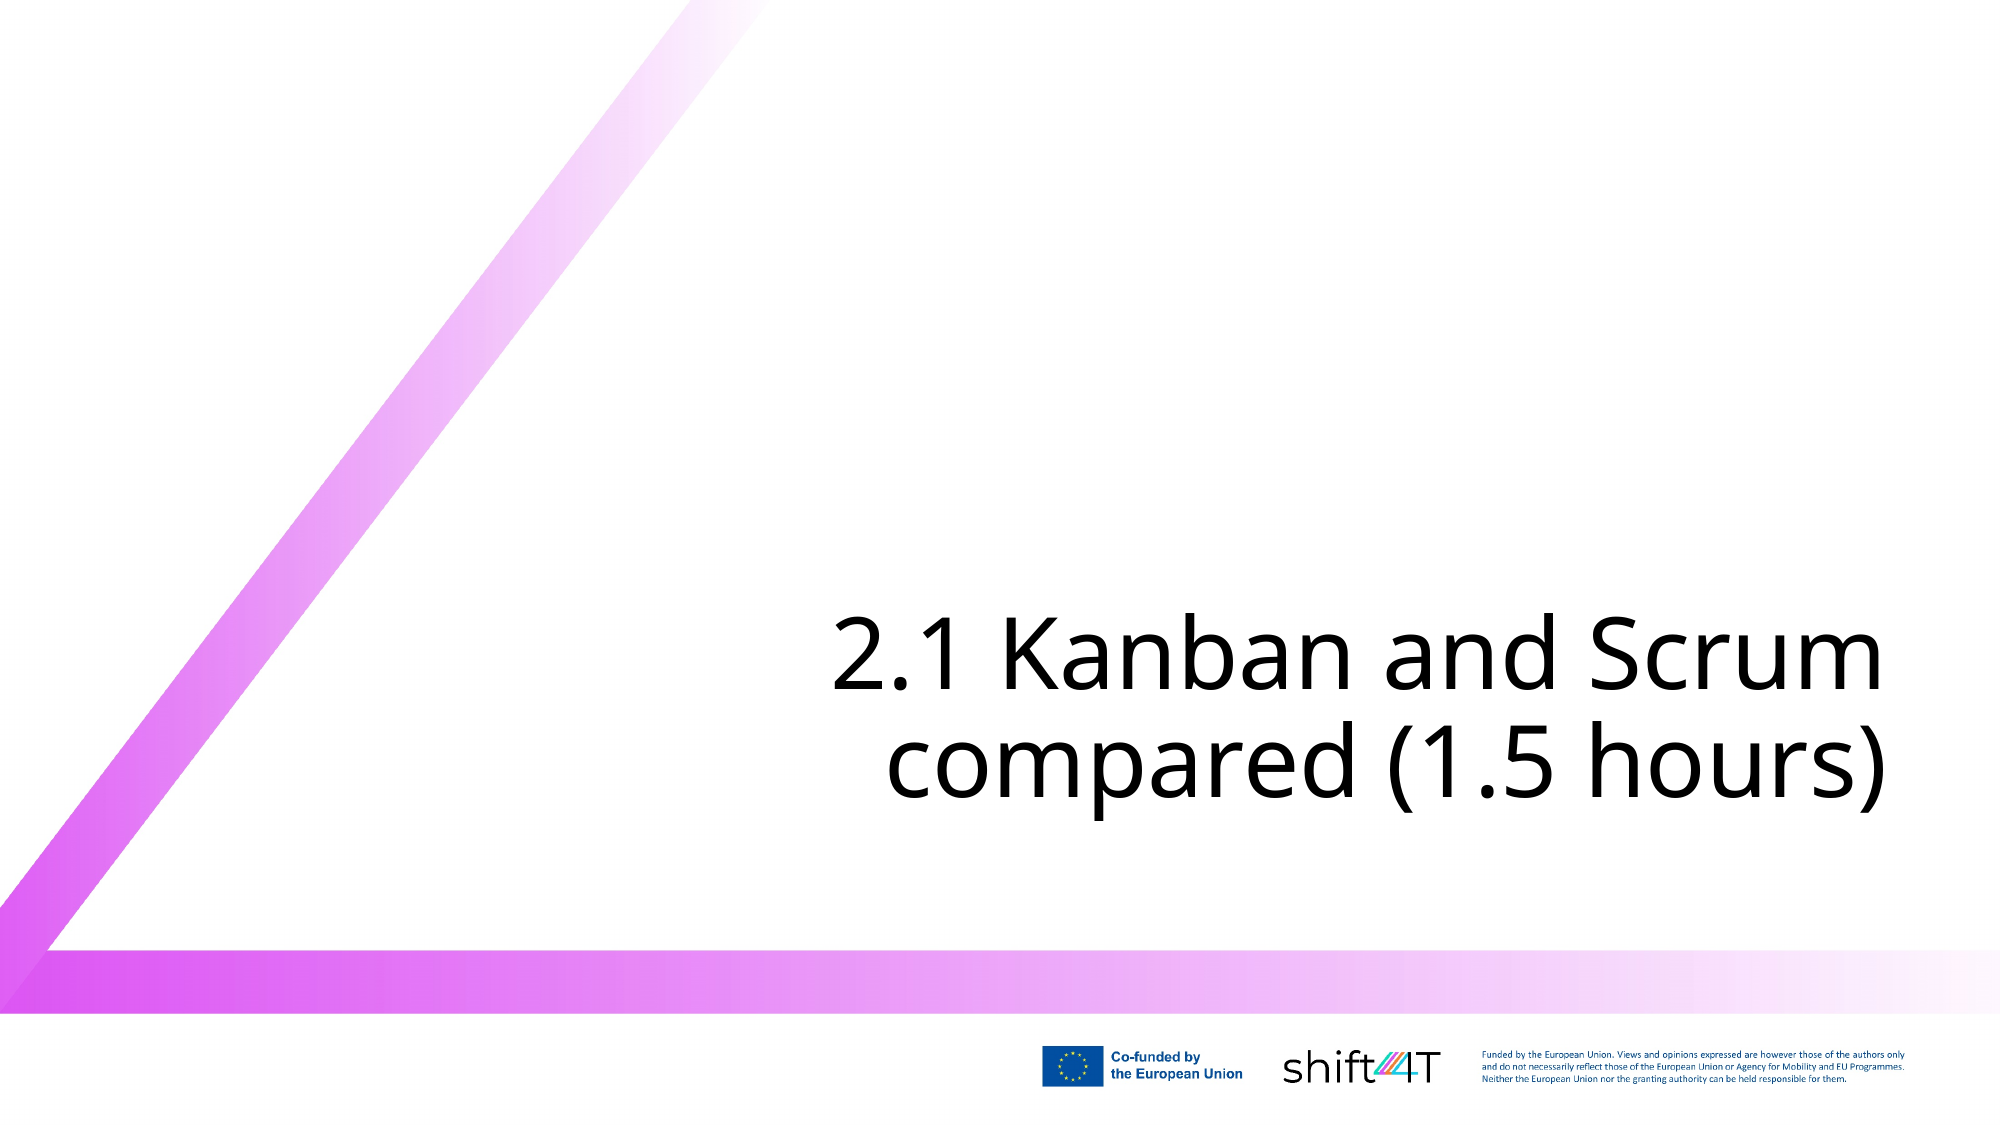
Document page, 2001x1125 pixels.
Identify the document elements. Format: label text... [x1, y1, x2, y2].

title 2.1 Kanban and Scrum compared (1.5 hours) [402, 554, 1903, 947]
picture [0, 0, 2000, 1125]
